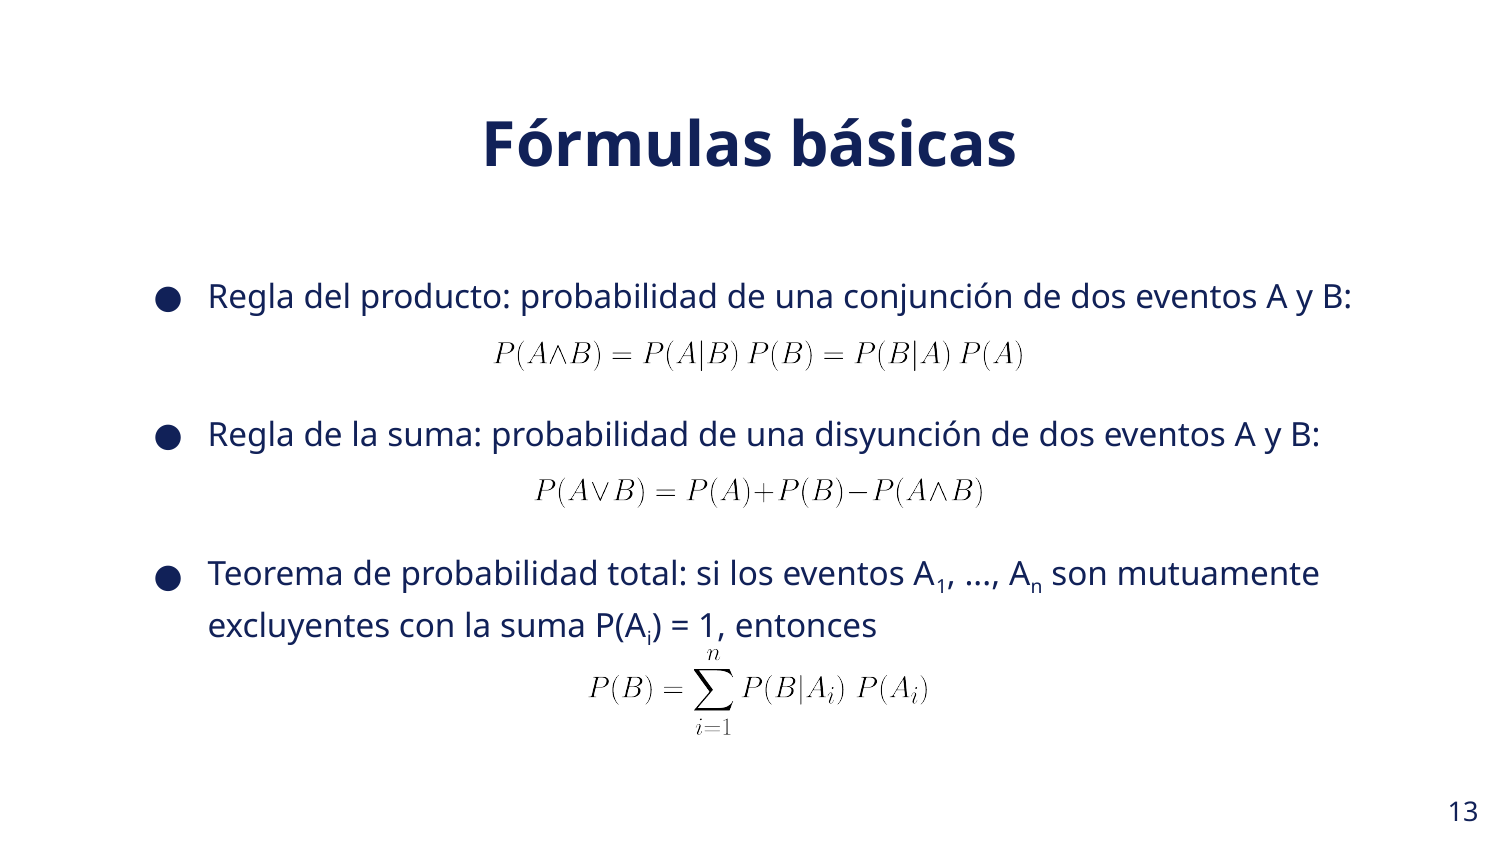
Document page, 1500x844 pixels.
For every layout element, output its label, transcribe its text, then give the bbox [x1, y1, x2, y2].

text_box Fórmulas básicas [0, 88, 1500, 183]
picture [493, 339, 1023, 371]
text_box Regla del producto: probabilidad de una conjunción de dos eventos A y B: Regla de la suma: probabilidad de una disyunción de dos eventos A y B: Teorema de probabilidad total: si los eventos A1, ..., An son mutuamente excluyentes con la suma P(Ai) = 1, entonces [117, 254, 1382, 762]
picture [588, 649, 928, 736]
slide_number ‹#› [1403, 779, 1494, 844]
picture [534, 477, 982, 508]
